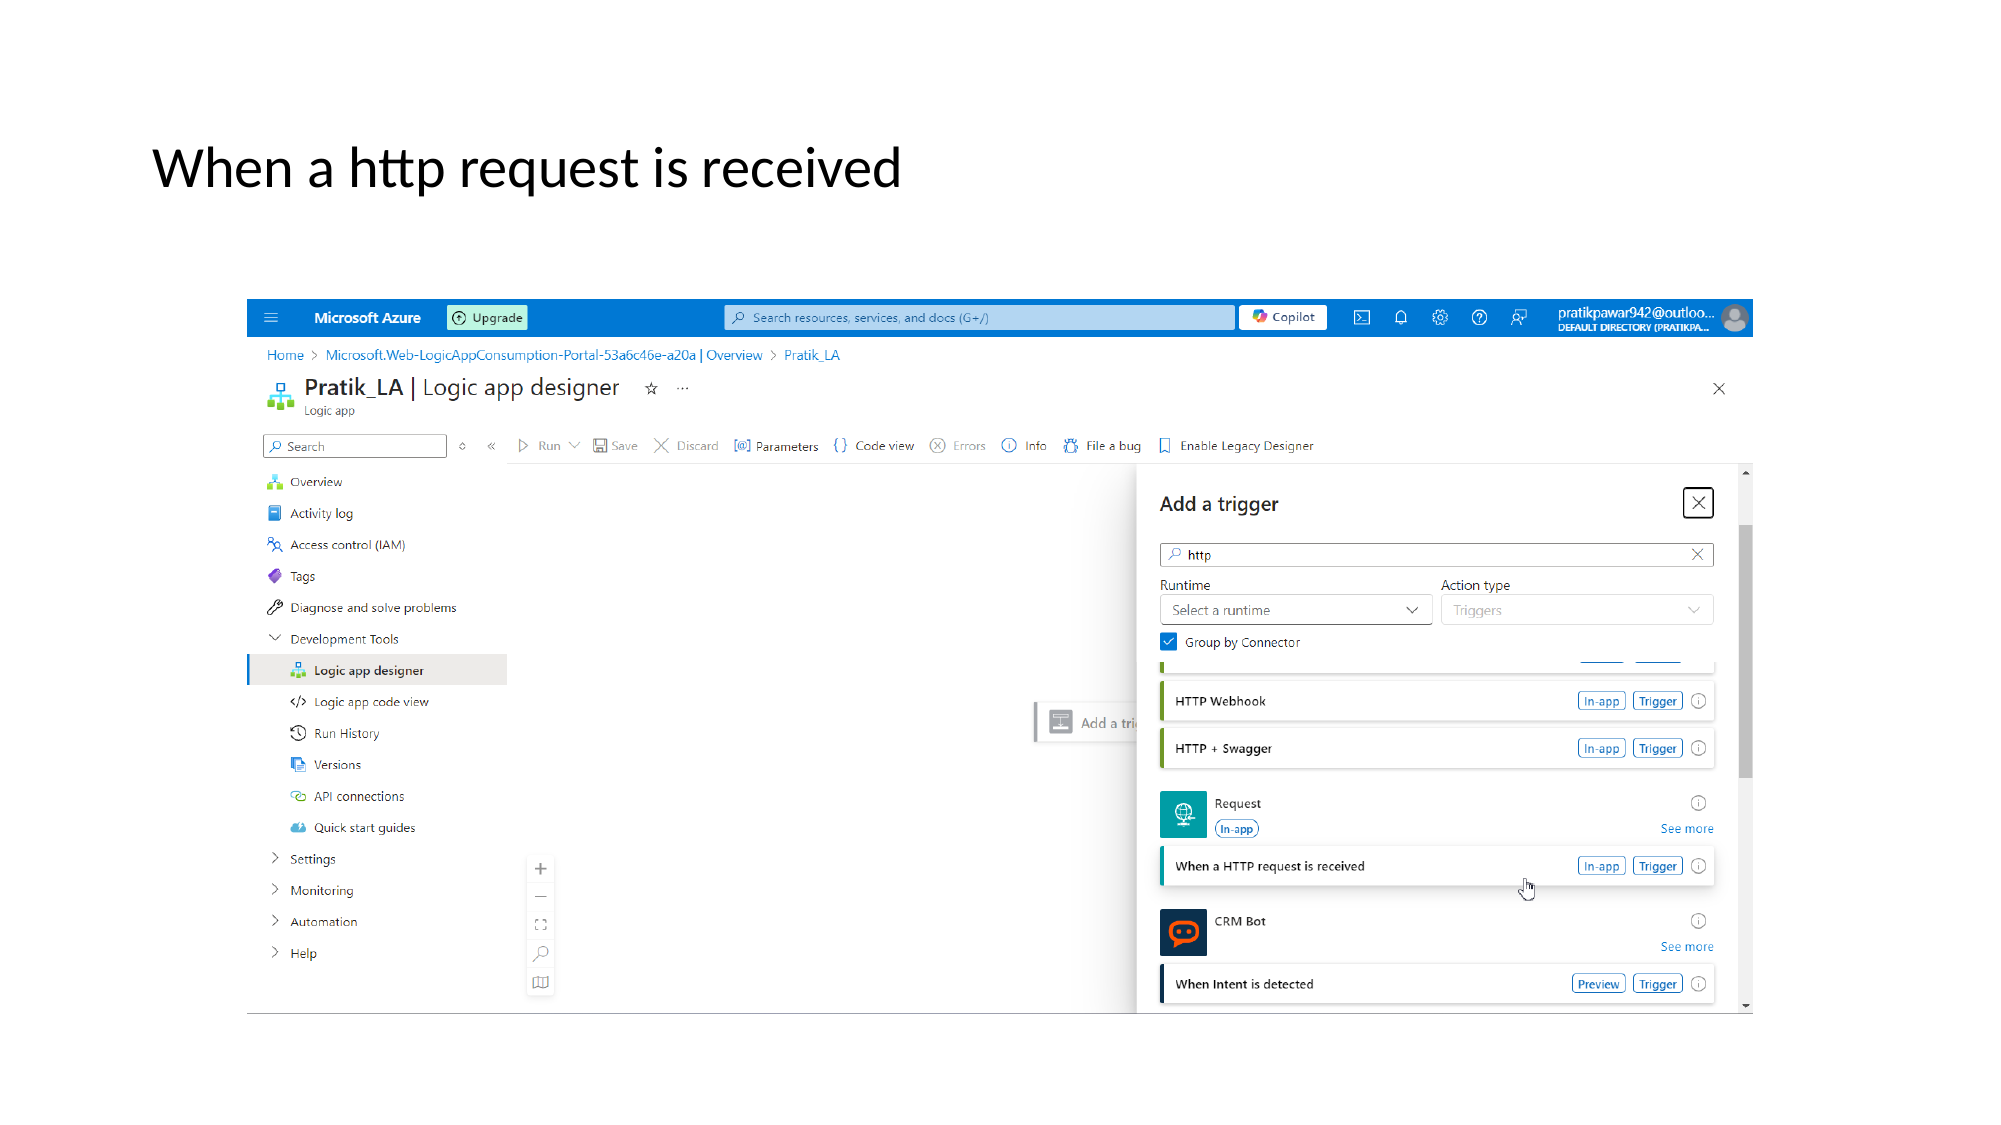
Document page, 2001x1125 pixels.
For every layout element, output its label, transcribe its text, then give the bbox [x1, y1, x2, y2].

title When a http request is received [137, 59, 1863, 278]
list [247, 299, 1753, 1014]
